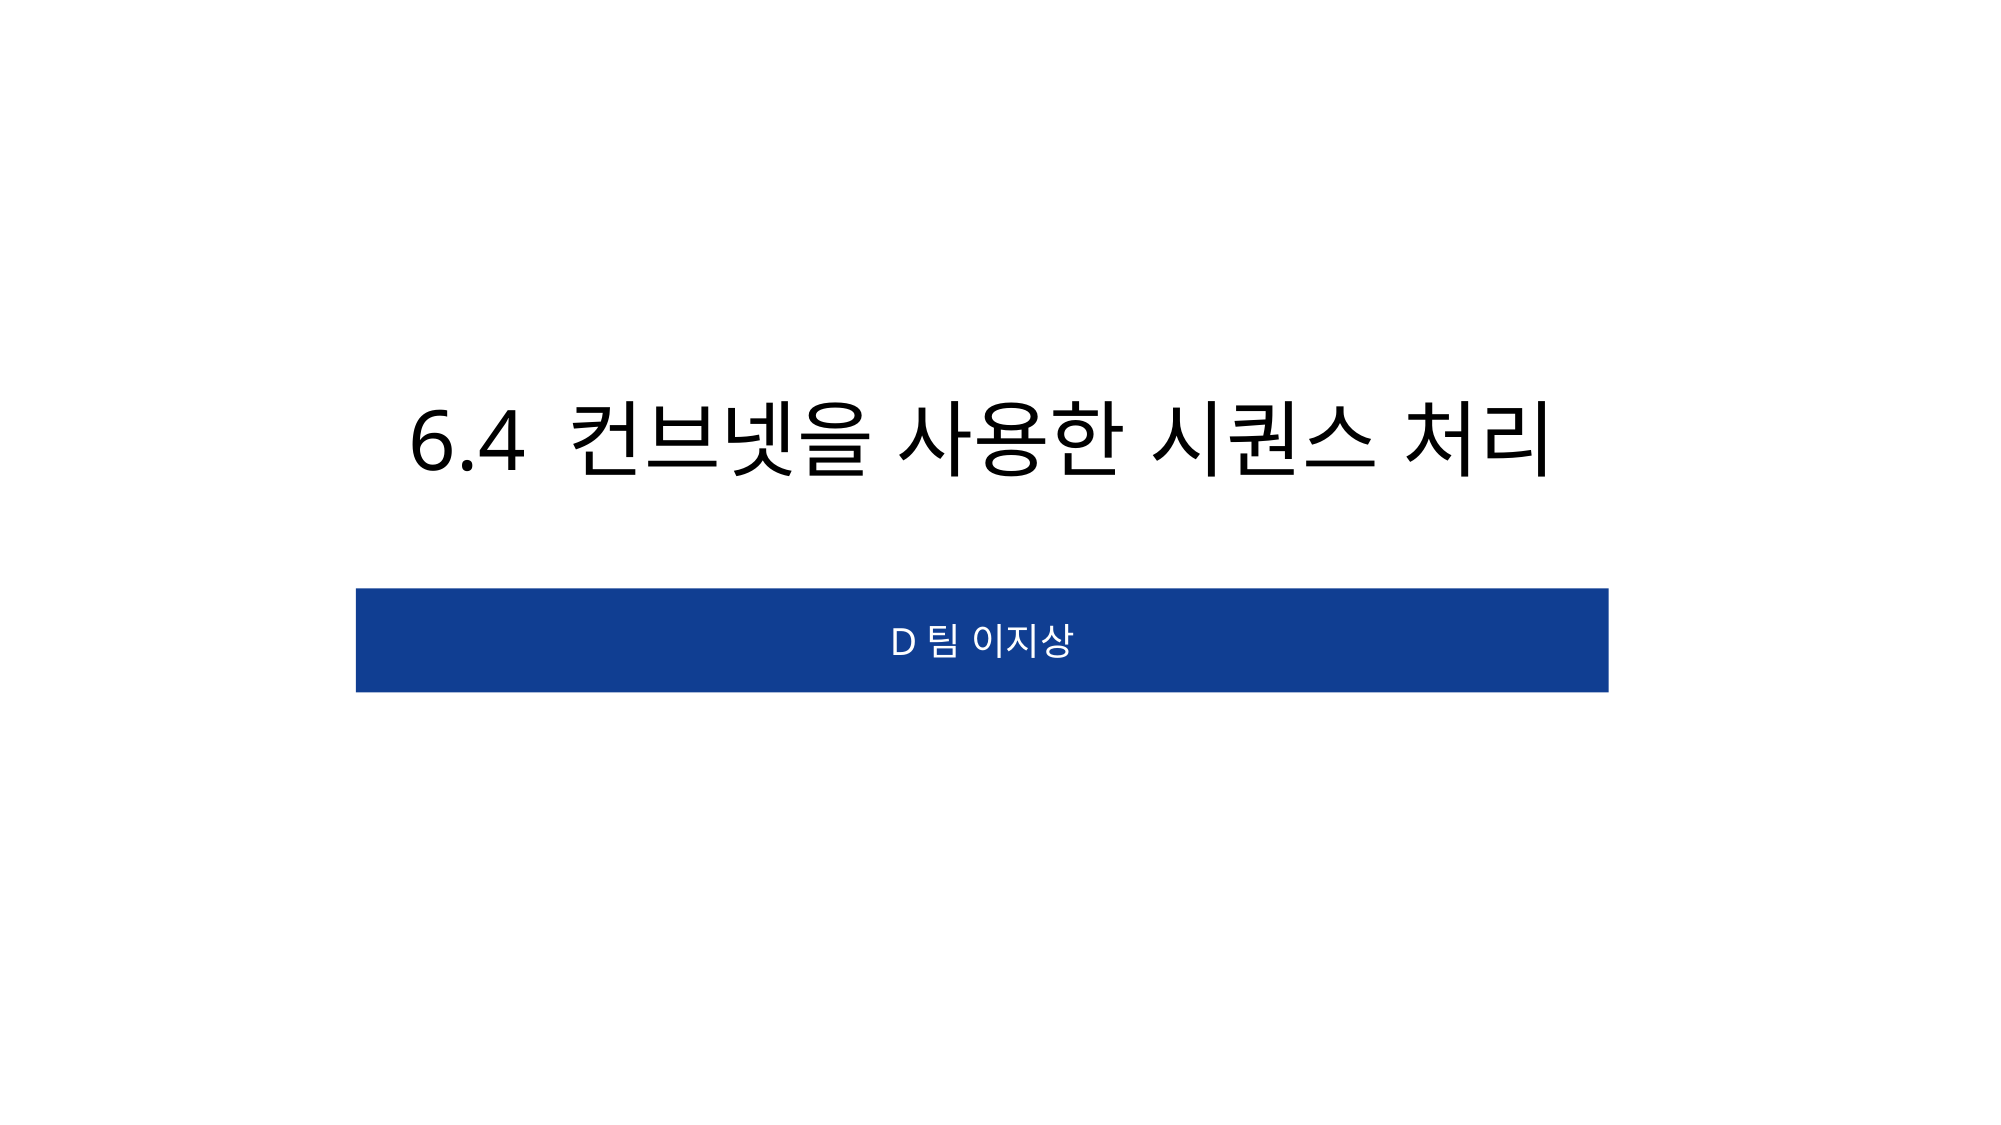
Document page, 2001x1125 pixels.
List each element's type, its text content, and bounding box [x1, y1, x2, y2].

text_box 6.4 컨브넷을 사용한 시퀀스 처리 [338, 380, 1626, 495]
text_box D팀 이지상 [355, 587, 1610, 693]
